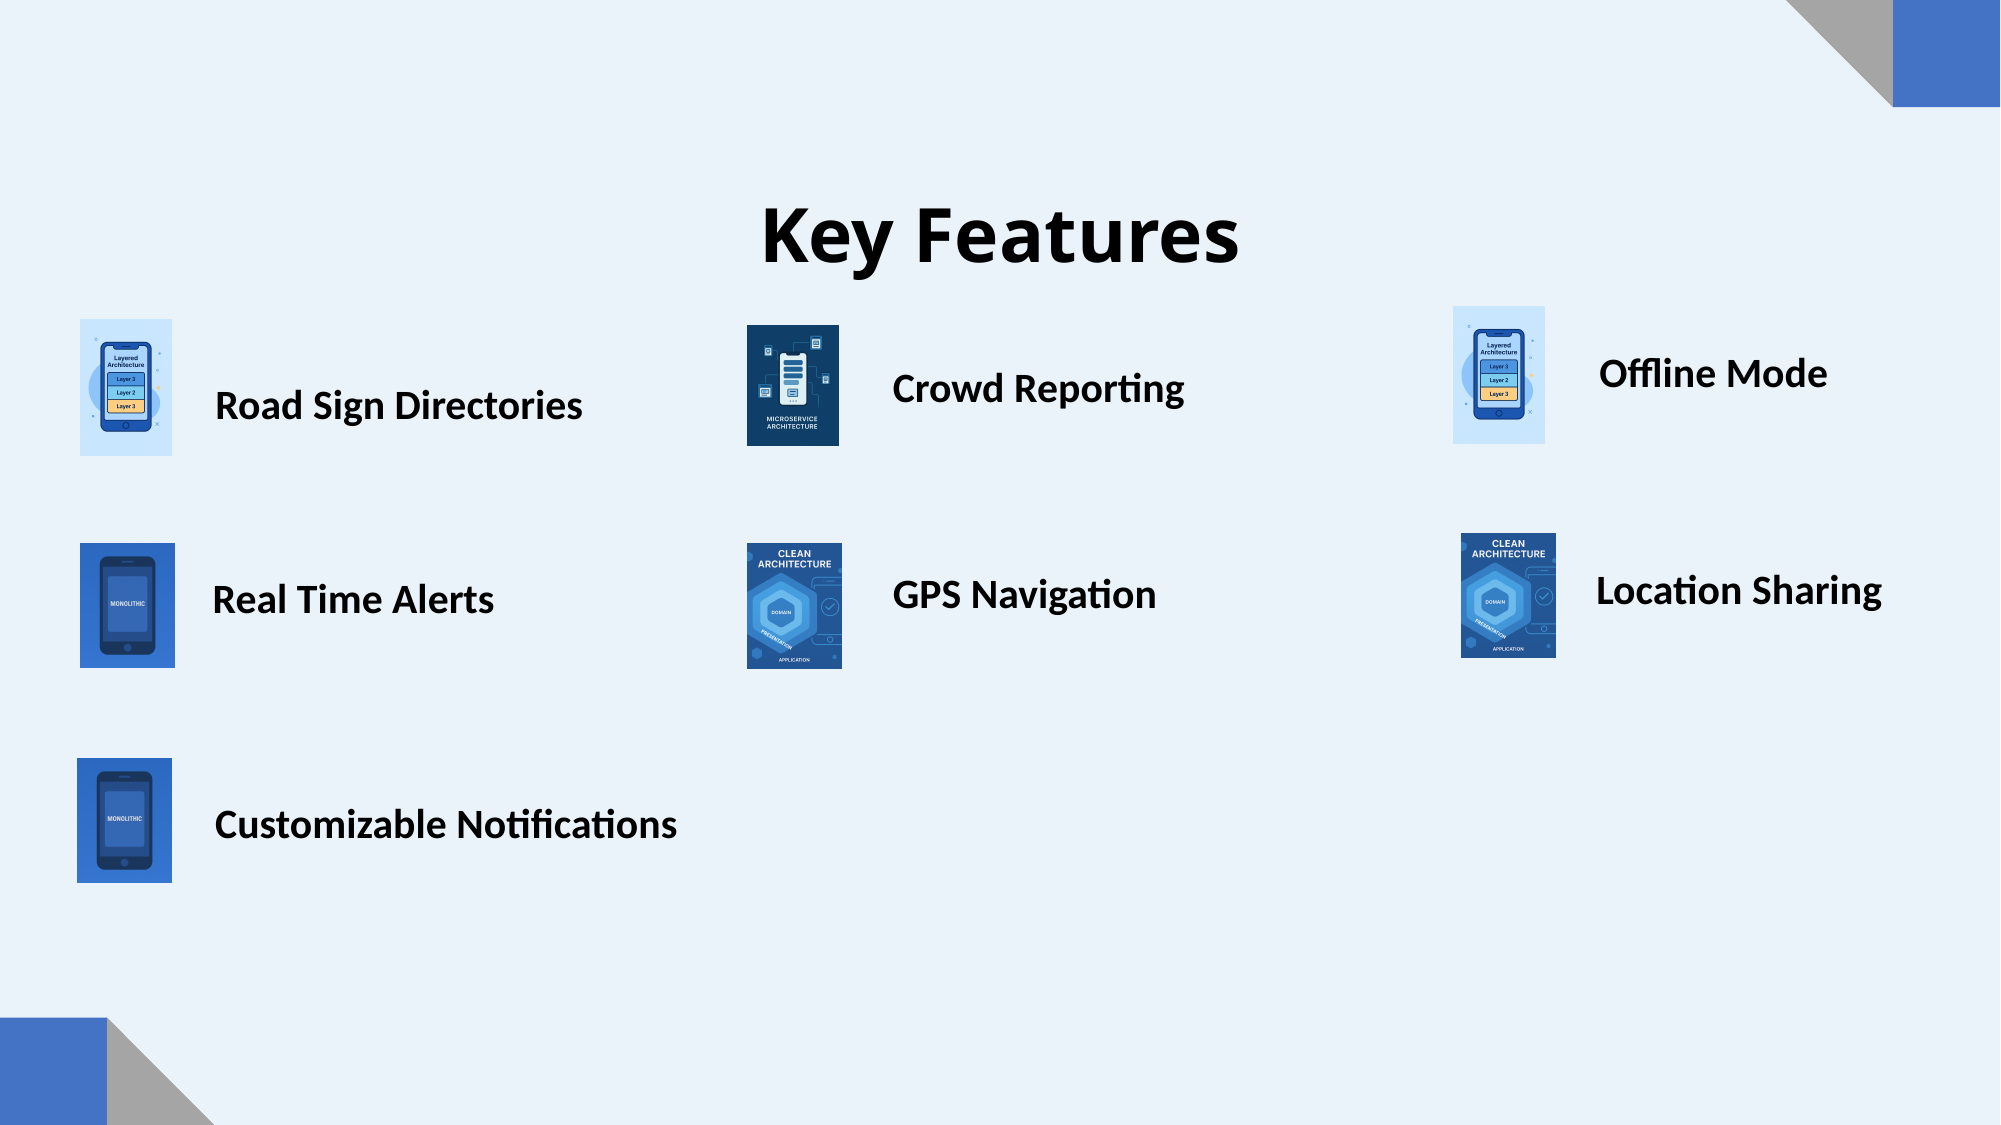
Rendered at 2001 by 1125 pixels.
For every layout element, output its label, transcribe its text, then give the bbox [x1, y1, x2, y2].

list Road Sign Directories [200, 335, 641, 436]
picture [77, 758, 172, 883]
list GPS Navigation [877, 537, 1461, 625]
list Crowd Reporting [877, 331, 1415, 419]
text_box Customizable Notifications [200, 786, 789, 855]
text_box Location Sharing [1581, 533, 2000, 621]
picture [80, 318, 172, 456]
picture [1453, 306, 1545, 444]
picture [1461, 533, 1556, 658]
picture [747, 543, 842, 669]
picture [80, 543, 175, 668]
title Key Features [138, 145, 1862, 332]
list Real Time Alerts [197, 561, 638, 630]
text_box Offline Mode [1584, 315, 2000, 403]
picture [747, 325, 839, 446]
